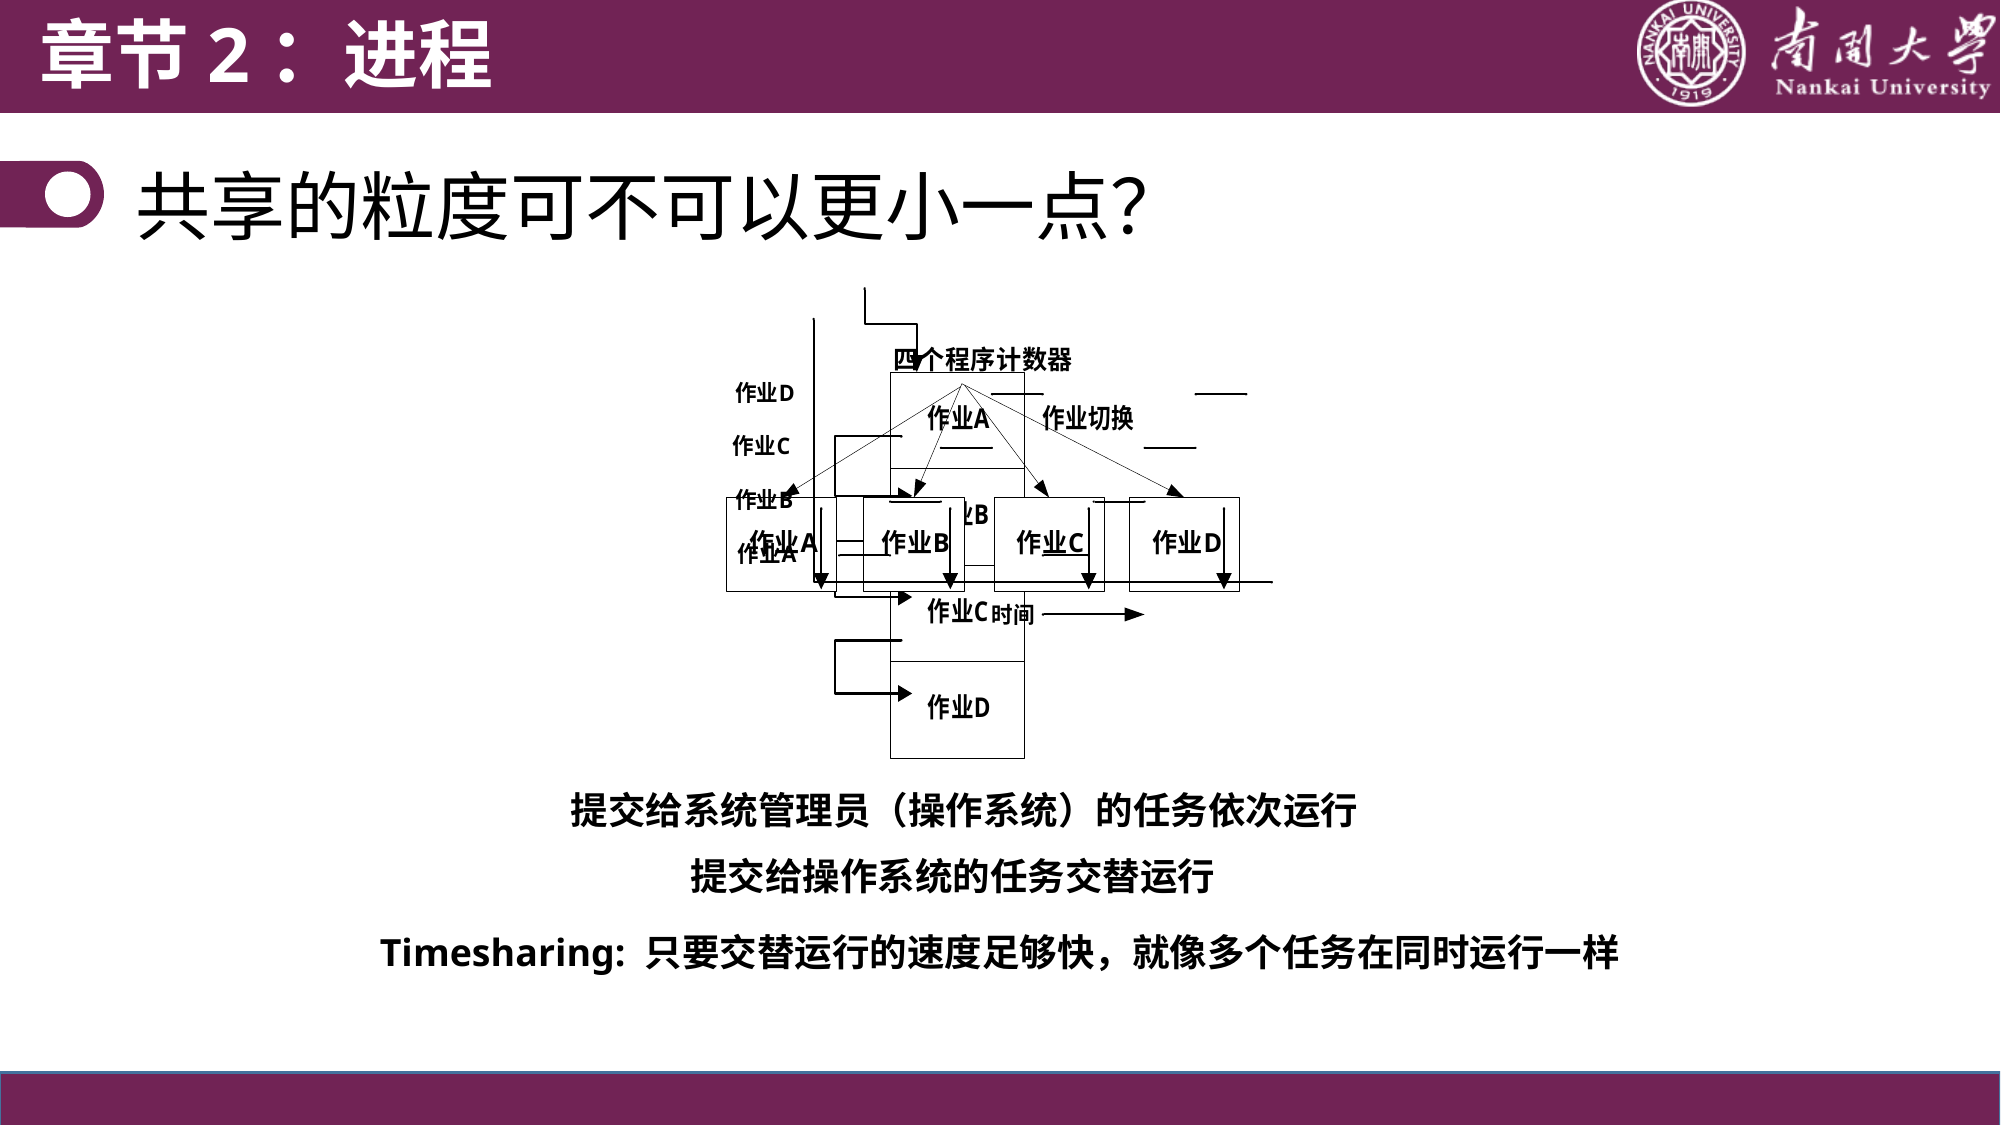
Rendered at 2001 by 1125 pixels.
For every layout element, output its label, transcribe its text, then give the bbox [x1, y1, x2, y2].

text_box 章节2：进程 [24, 0, 1025, 116]
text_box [794, 267, 1152, 314]
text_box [794, 640, 1152, 761]
text_box 共享的粒度可不可以更小一点？ [119, 130, 1620, 259]
text_box 提交给系统管理员（操作系统）的任务依次运行 [556, 788, 1374, 840]
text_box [723, 314, 1277, 640]
picture [1637, 0, 2001, 110]
text_box Timesharing: 只要交替运行的速度足够快，就像多个任务在同时运行一样 [365, 930, 1635, 982]
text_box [0, 160, 104, 228]
text_box 提交给操作系统的任务交替运行 [675, 854, 1231, 906]
